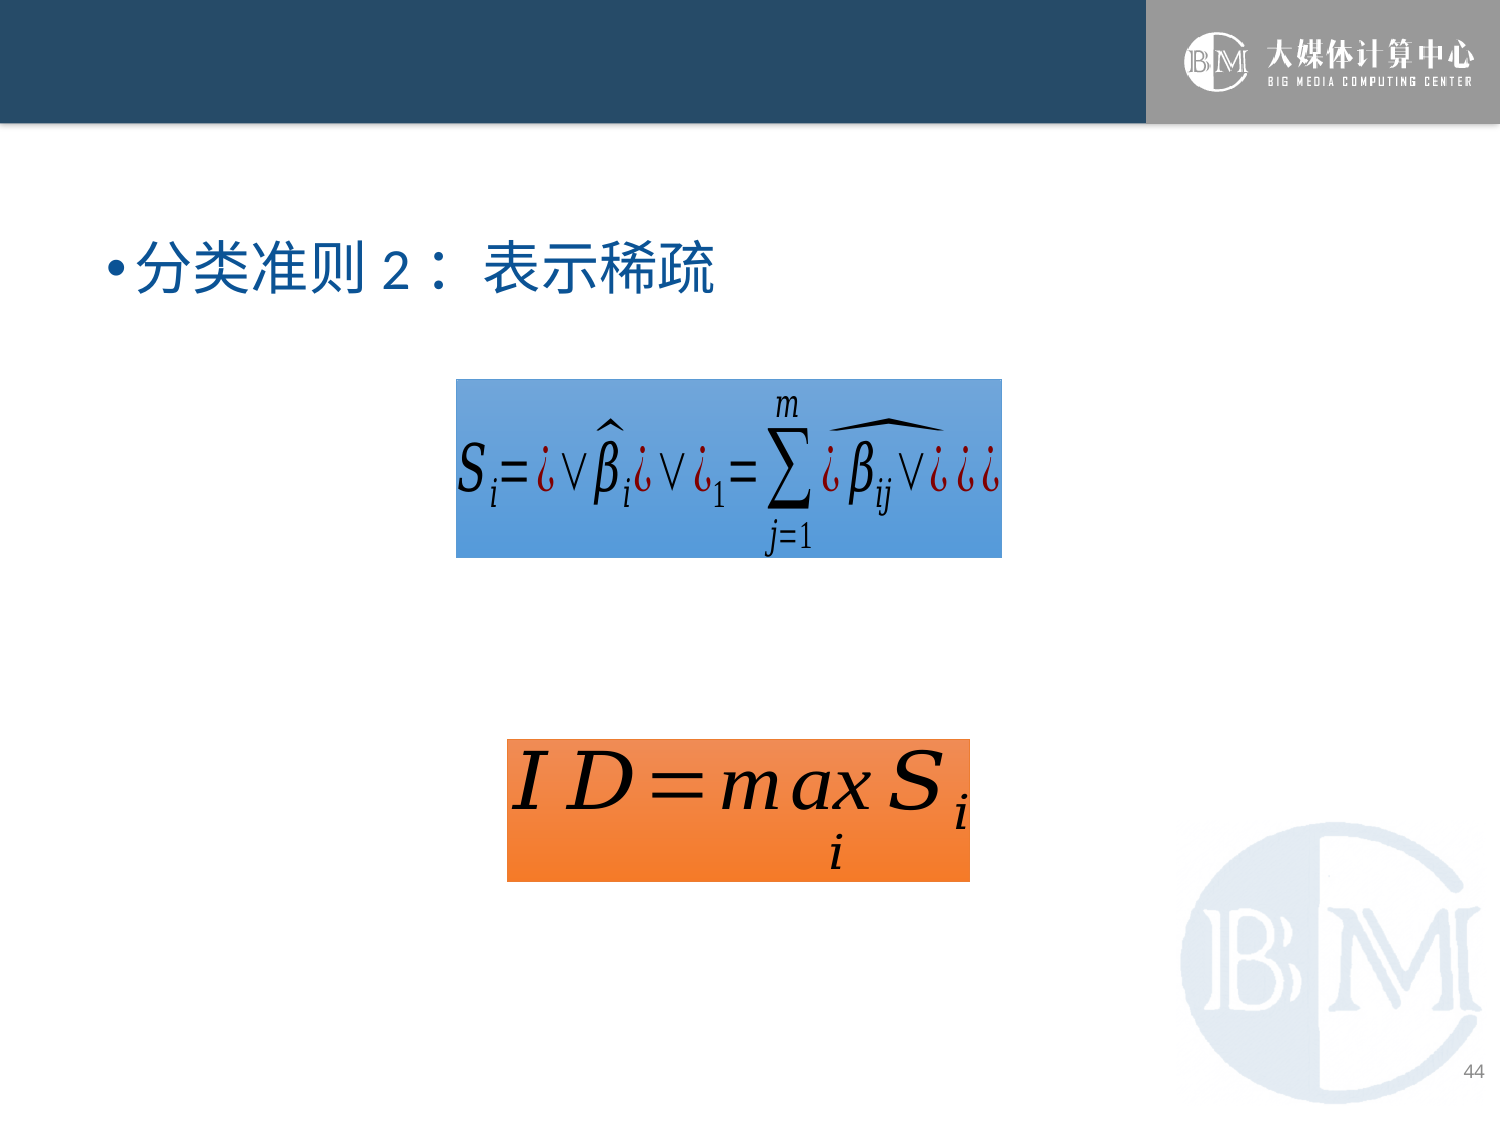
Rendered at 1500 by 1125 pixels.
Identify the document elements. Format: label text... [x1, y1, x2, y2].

picture [1146, 0, 1500, 124]
slide_number 44 [1162, 1042, 1500, 1103]
list 分类准则2：表示稀疏 [91, 231, 1386, 946]
